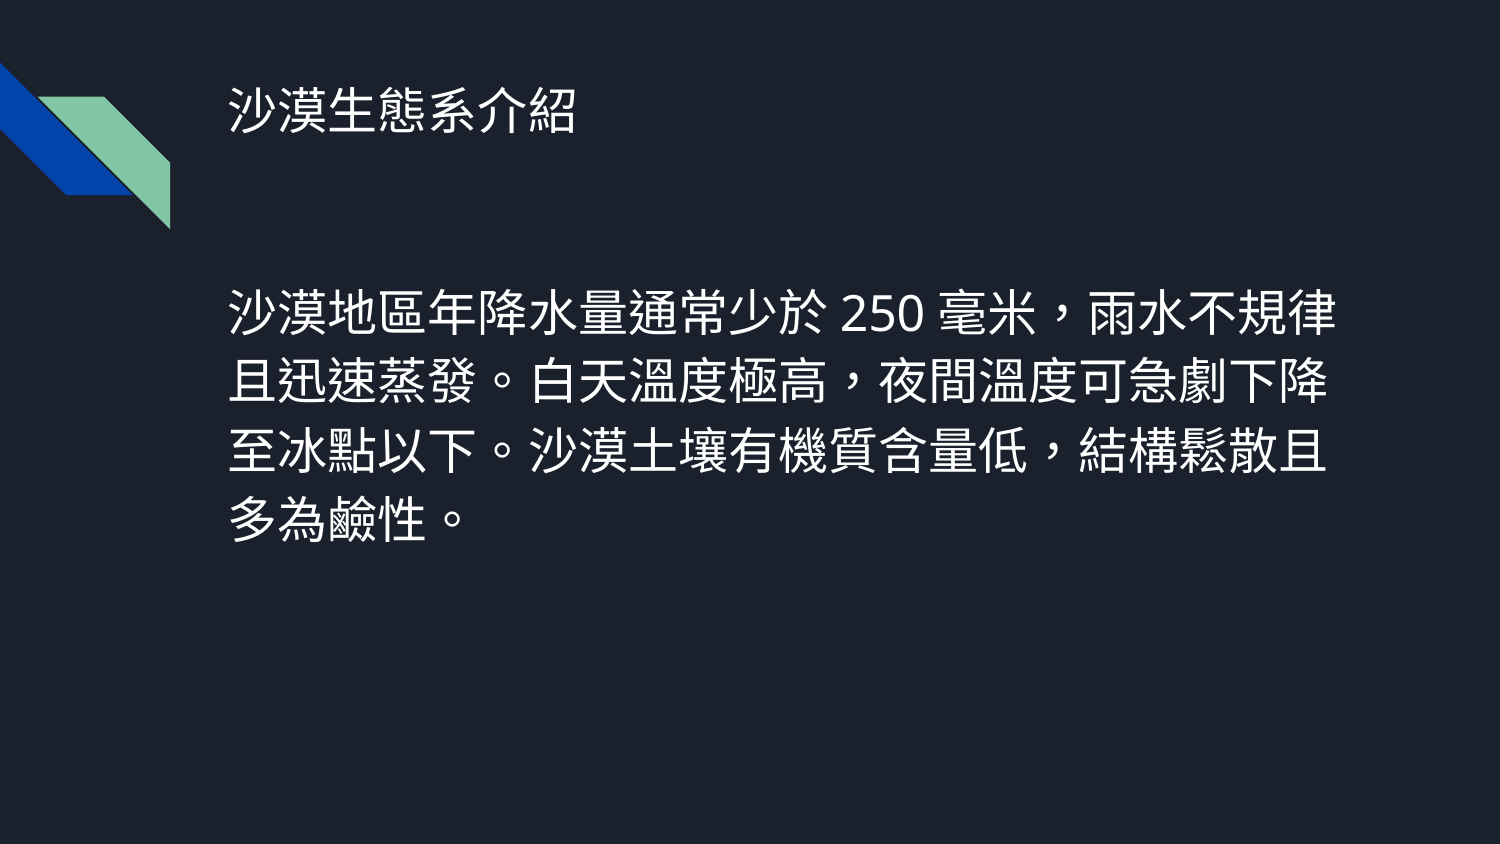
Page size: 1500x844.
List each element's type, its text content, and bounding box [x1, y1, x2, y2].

title 沙漠生態系介紹 [212, 64, 1368, 215]
list 沙漠地區年降水量通常少於250毫米，雨水不規律且迅速蒸發。白天溫度極高，夜間溫度可急劇下降至冰點以下。沙漠土壤有機質含量低，結構鬆散且多為鹼性。 [212, 257, 1368, 735]
